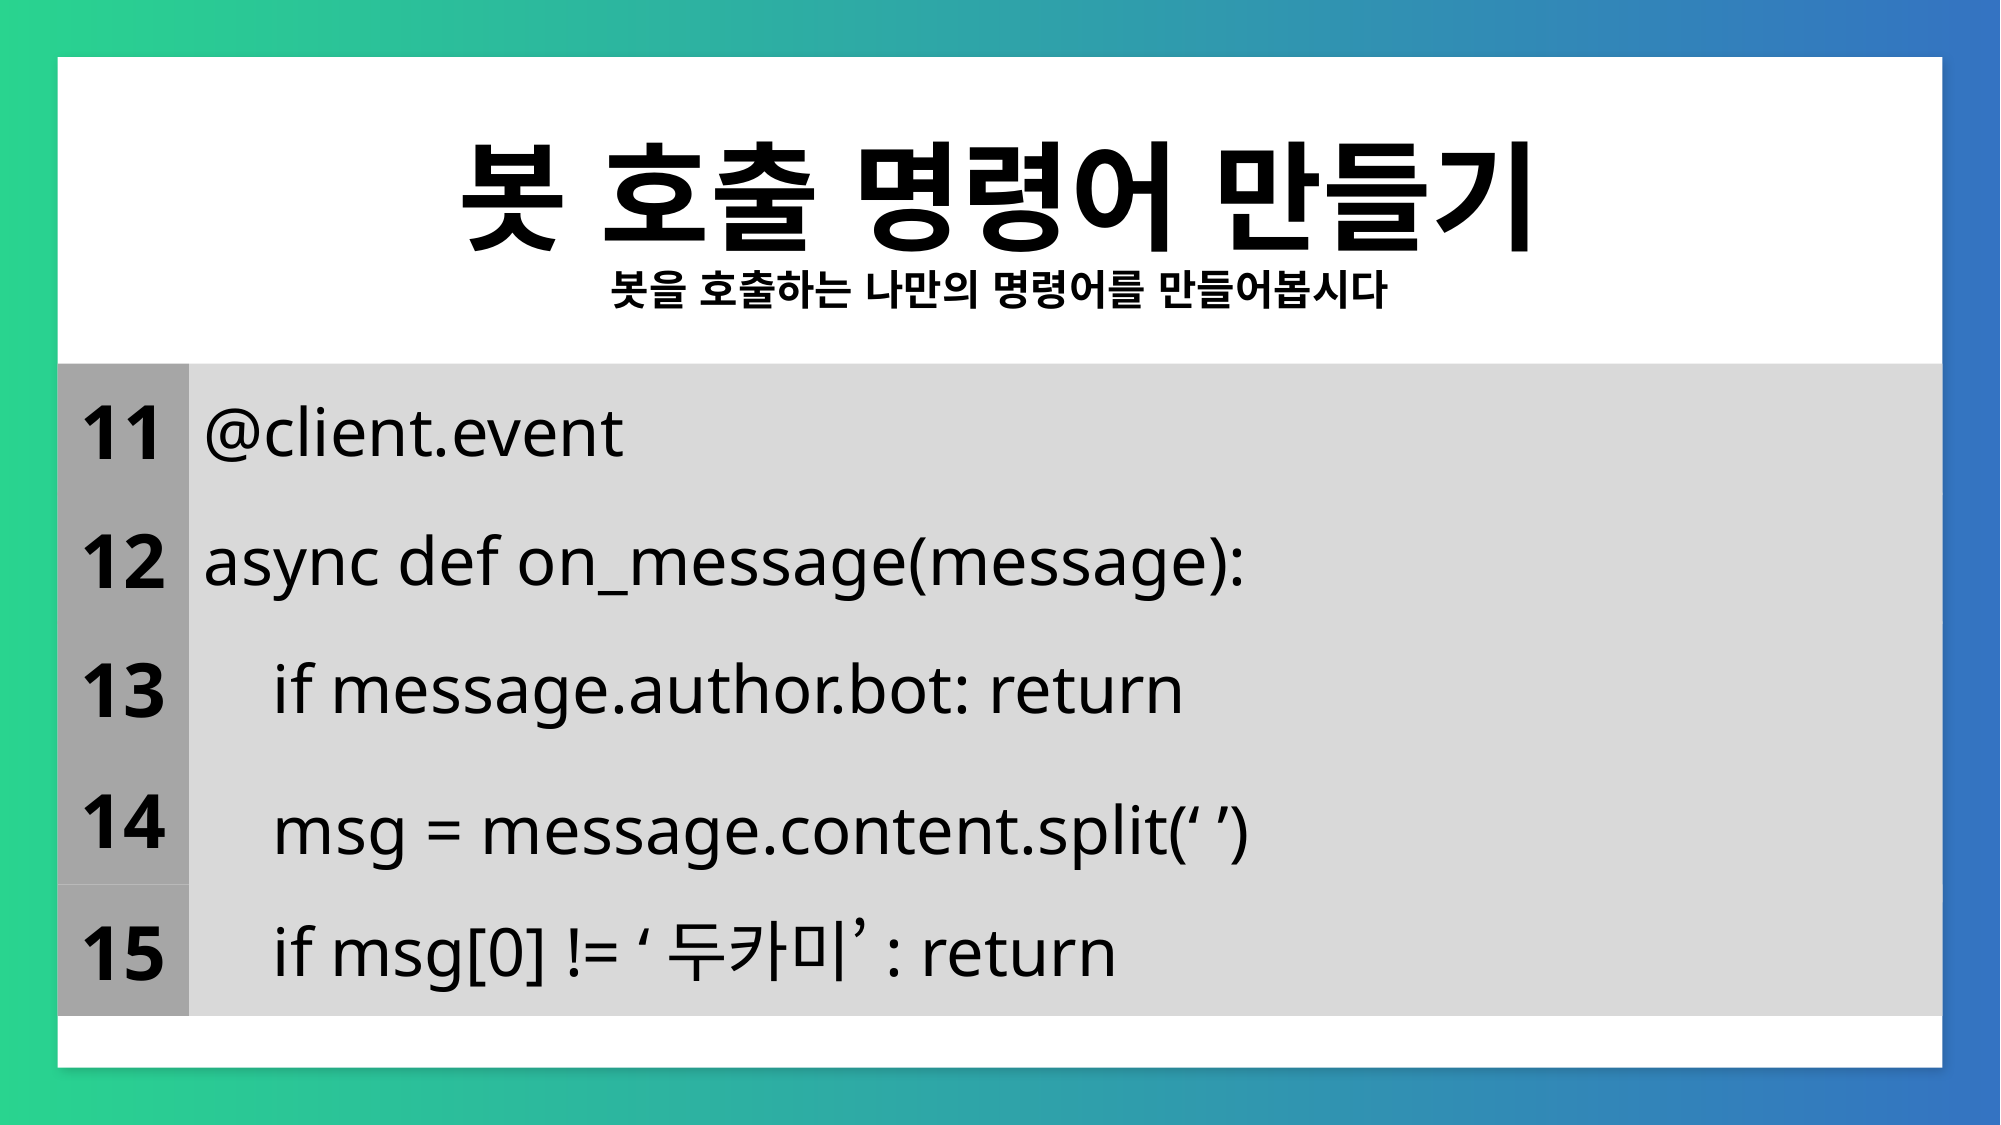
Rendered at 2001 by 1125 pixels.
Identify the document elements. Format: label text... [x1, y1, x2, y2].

subtitle 봇을 호출하는 나만의 명령어를 만들어봅시다 [57, 262, 1943, 328]
text_box 13 [57, 620, 188, 752]
text_box 15 [57, 883, 188, 1017]
text_box 12 [57, 492, 188, 620]
text_box @client.event [188, 363, 1943, 492]
title 봇 호출 명령어 만들기 [57, 113, 1943, 262]
text_box 14 [57, 752, 188, 883]
text_box msg = message.content.split(‘ ’) [188, 752, 1943, 883]
text_box async def on_message(message): [188, 492, 1943, 620]
text_box if msg[0] != ‘두카미’: return [188, 883, 1943, 1017]
text_box if message.author.bot: return [188, 620, 1943, 752]
text_box 11 [57, 363, 188, 492]
